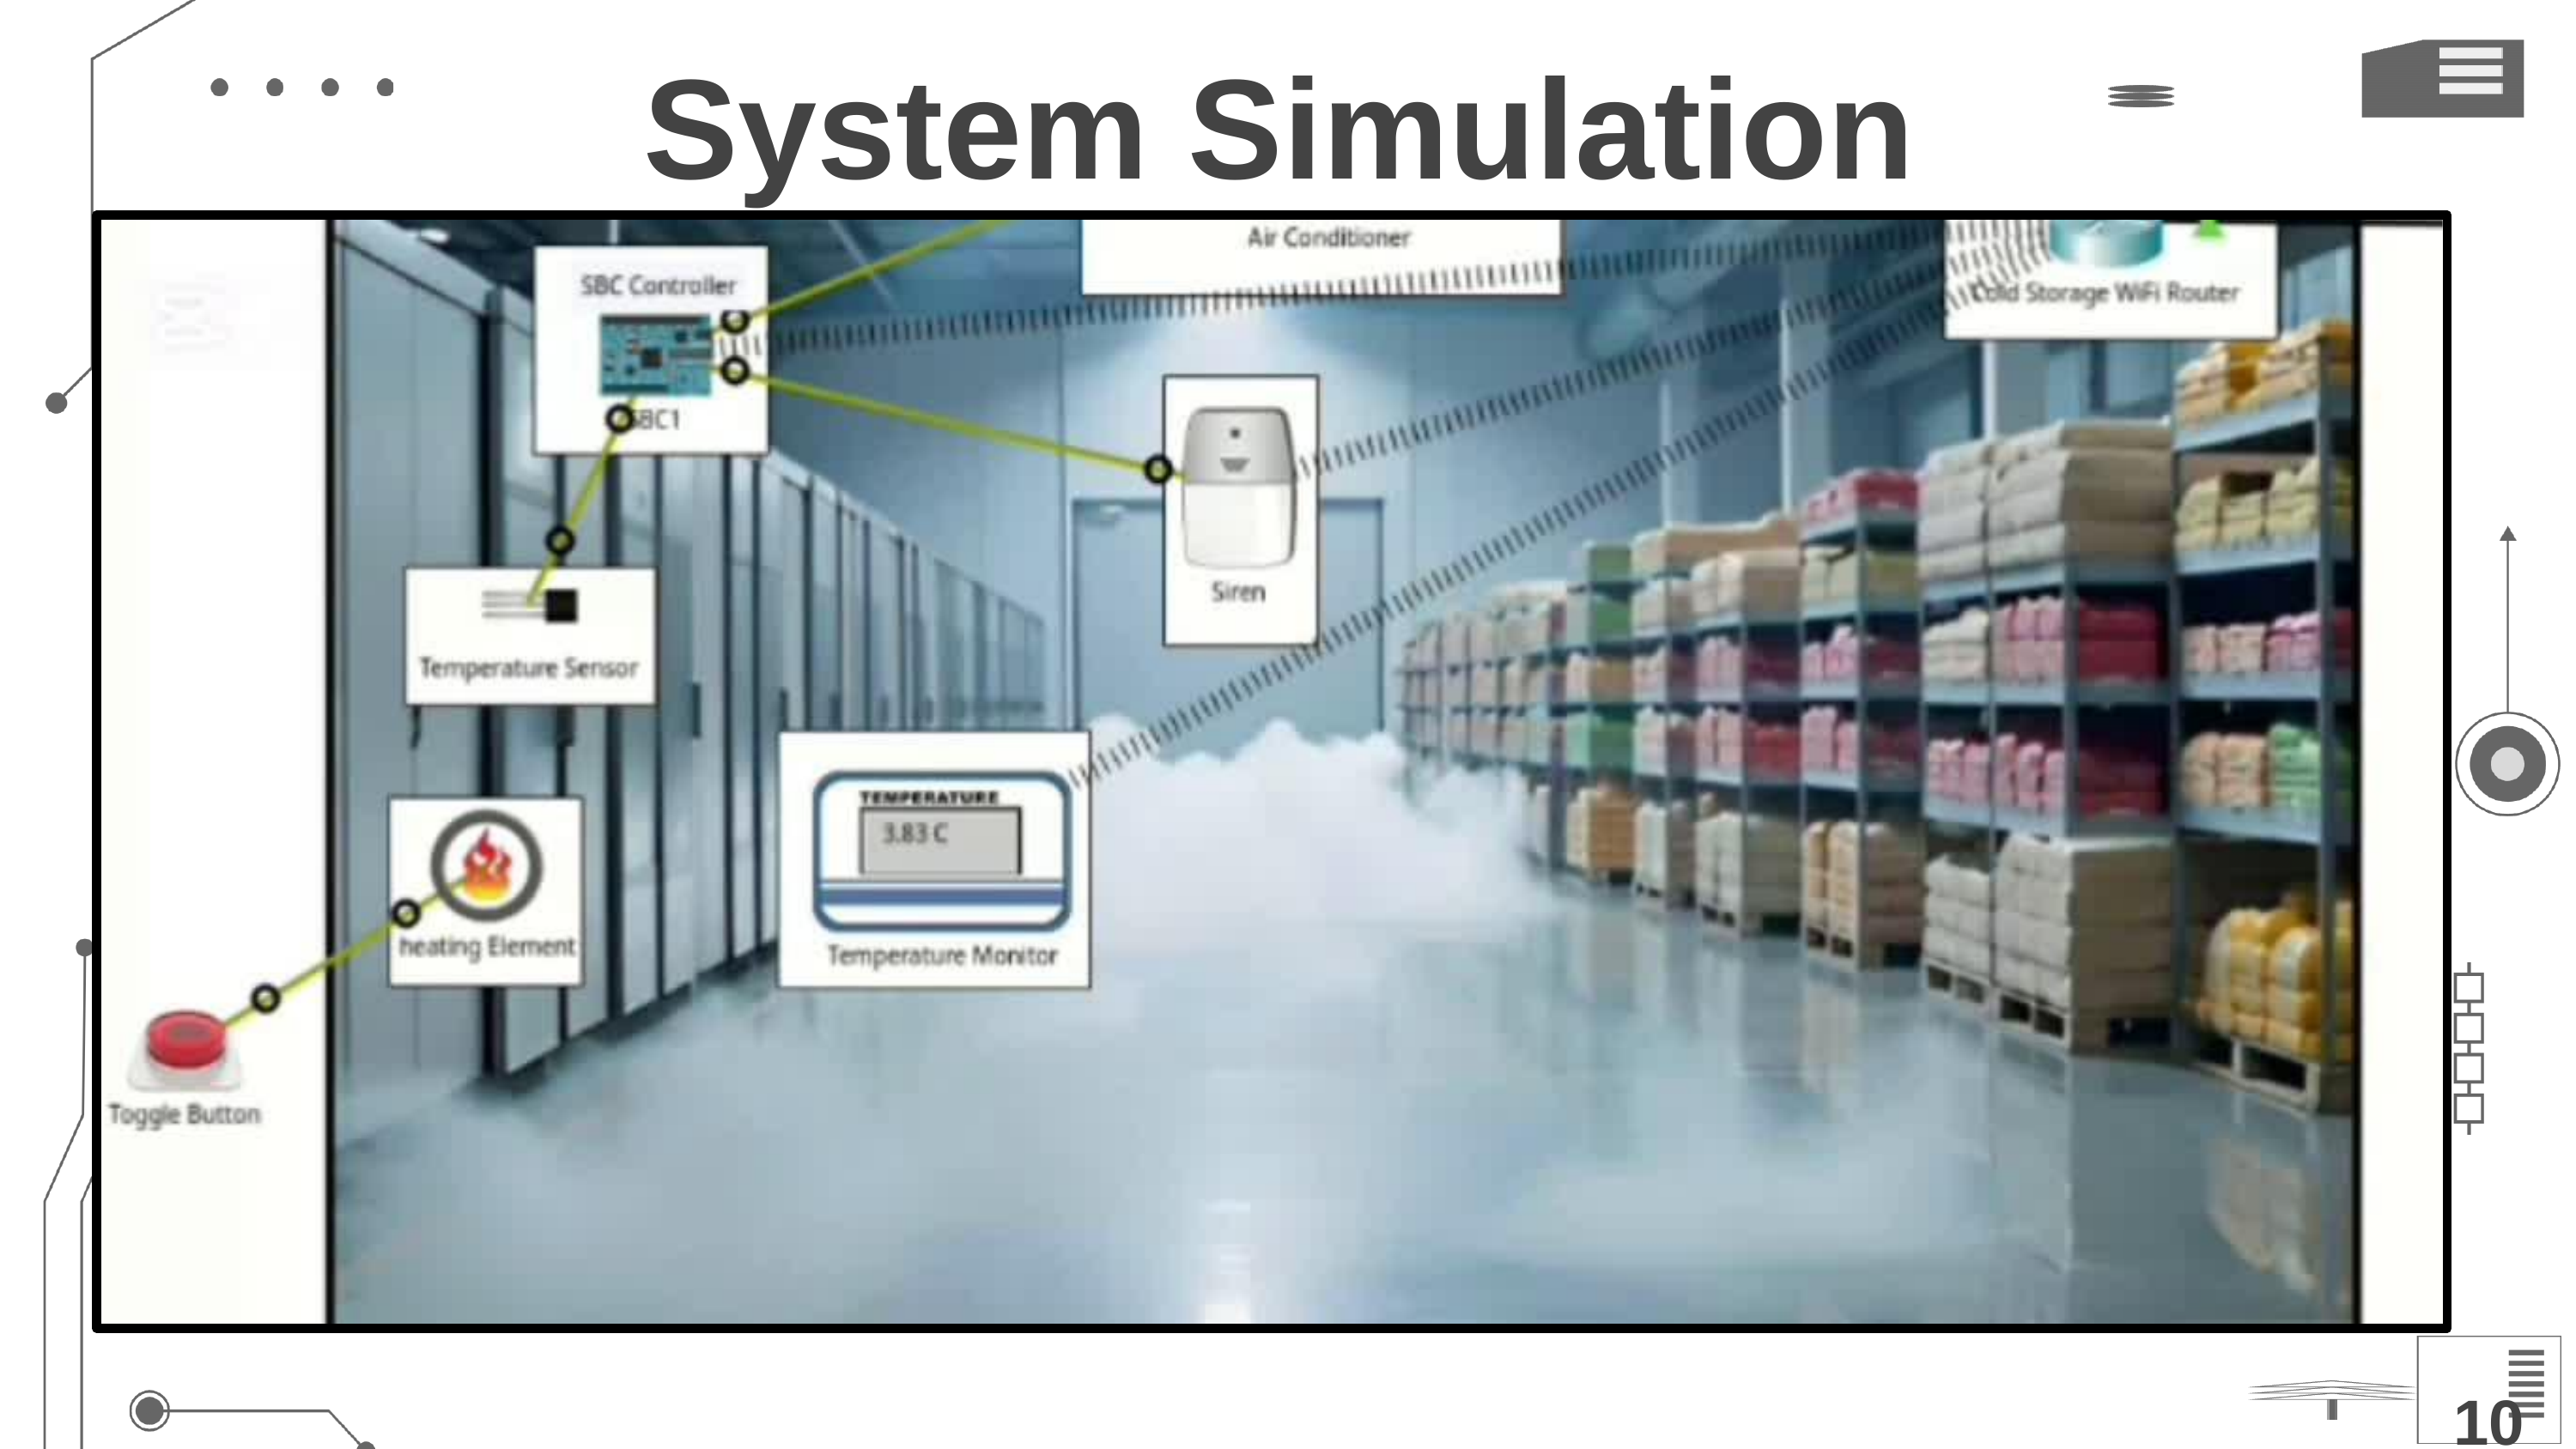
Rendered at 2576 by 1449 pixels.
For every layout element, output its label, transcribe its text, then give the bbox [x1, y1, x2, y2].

text_box [210, 78, 394, 96]
text_box [2453, 525, 2561, 816]
text_box [0, 0, 92, 1449]
text_box System Simulation [643, 3, 1933, 208]
text_box [131, 0, 2576, 1449]
text_box [131, 1390, 376, 1449]
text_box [2247, 1336, 2562, 1446]
text_box [45, 0, 214, 415]
text_box [2361, 39, 2524, 118]
text_box [2108, 85, 2175, 107]
text_box [43, 937, 131, 1449]
text_box [2453, 962, 2484, 1136]
picture [100, 219, 2443, 1325]
